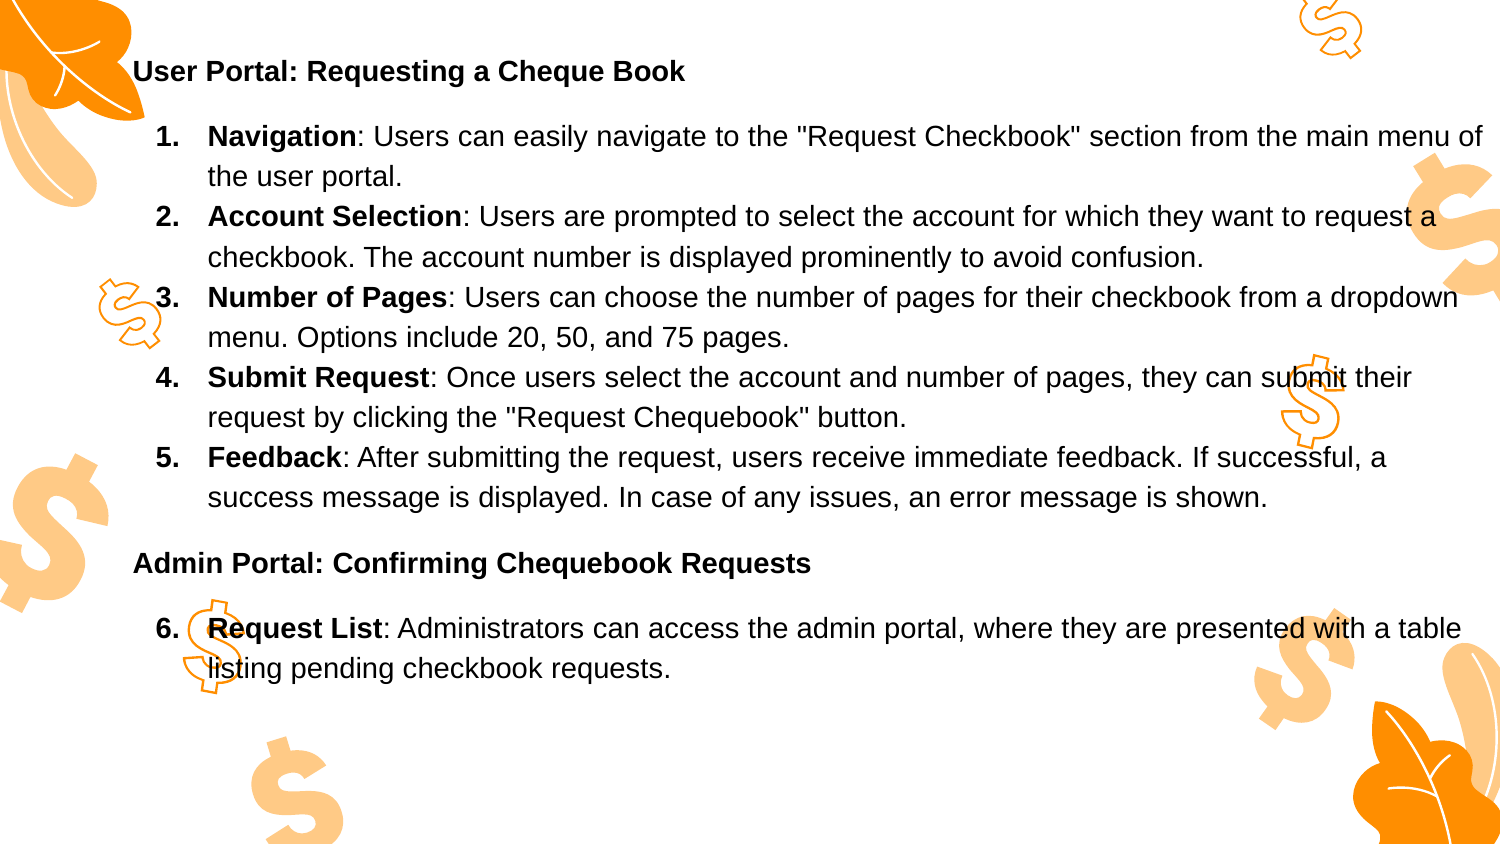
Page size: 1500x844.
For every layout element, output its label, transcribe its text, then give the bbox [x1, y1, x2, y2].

text_box User Portal: Requesting a Cheque Book Navigation: Users can easily navigate to the "Request Checkbook" section from the main menu of the user portal. Account Selection: Users are prompted to select the account for which they want to request a checkbook. The account number is displayed prominently to avoid confusion. Number of Pages: Users can choose the number of pages for their checkbook from a dropdown menu. Options include 20, 50, and 75 pages. Submit Request: Once users select the account and number of pages, they can submit their request by clicking the "Request Chequebook" button. Feedback: After submitting the request, users receive immediate feedback. If successful, a success message is displayed. In case of any issues, an error message is shown. Admin Portal: Confirming Chequebook Requests Request List: Administrators can access the admin portal, where they are presented with a table listing pending checkbook requests. [117, 32, 1500, 833]
text_box [98, 278, 117, 326]
